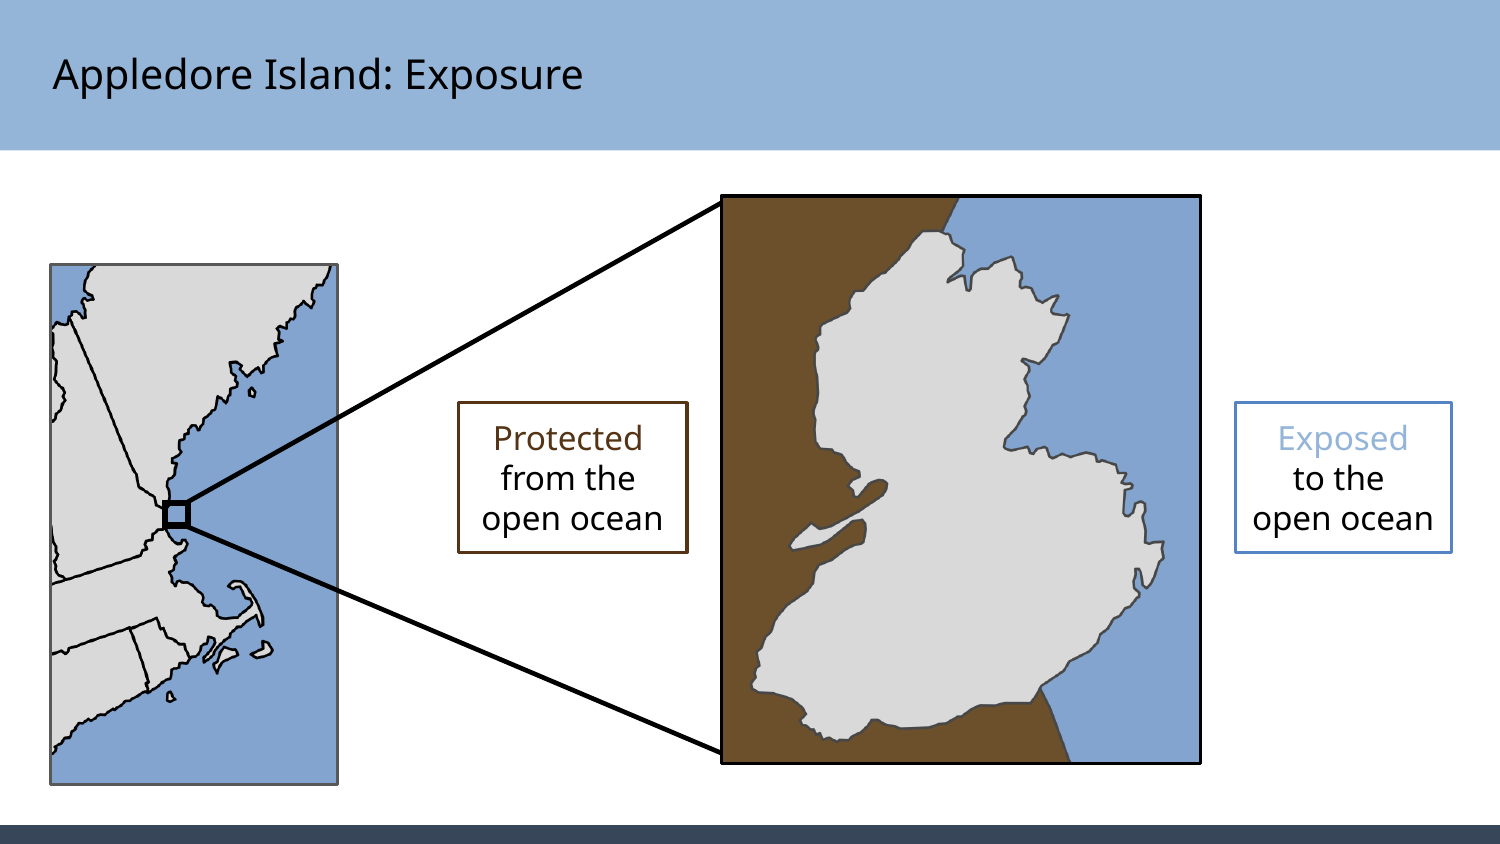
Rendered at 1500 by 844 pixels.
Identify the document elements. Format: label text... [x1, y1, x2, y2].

text_box Exposed to the open ocean [1235, 402, 1452, 553]
picture [51, 266, 337, 784]
text_box Protected from the open ocean [458, 402, 688, 553]
picture [722, 197, 1200, 762]
title Appledore Island: Exposure [37, 32, 1436, 128]
